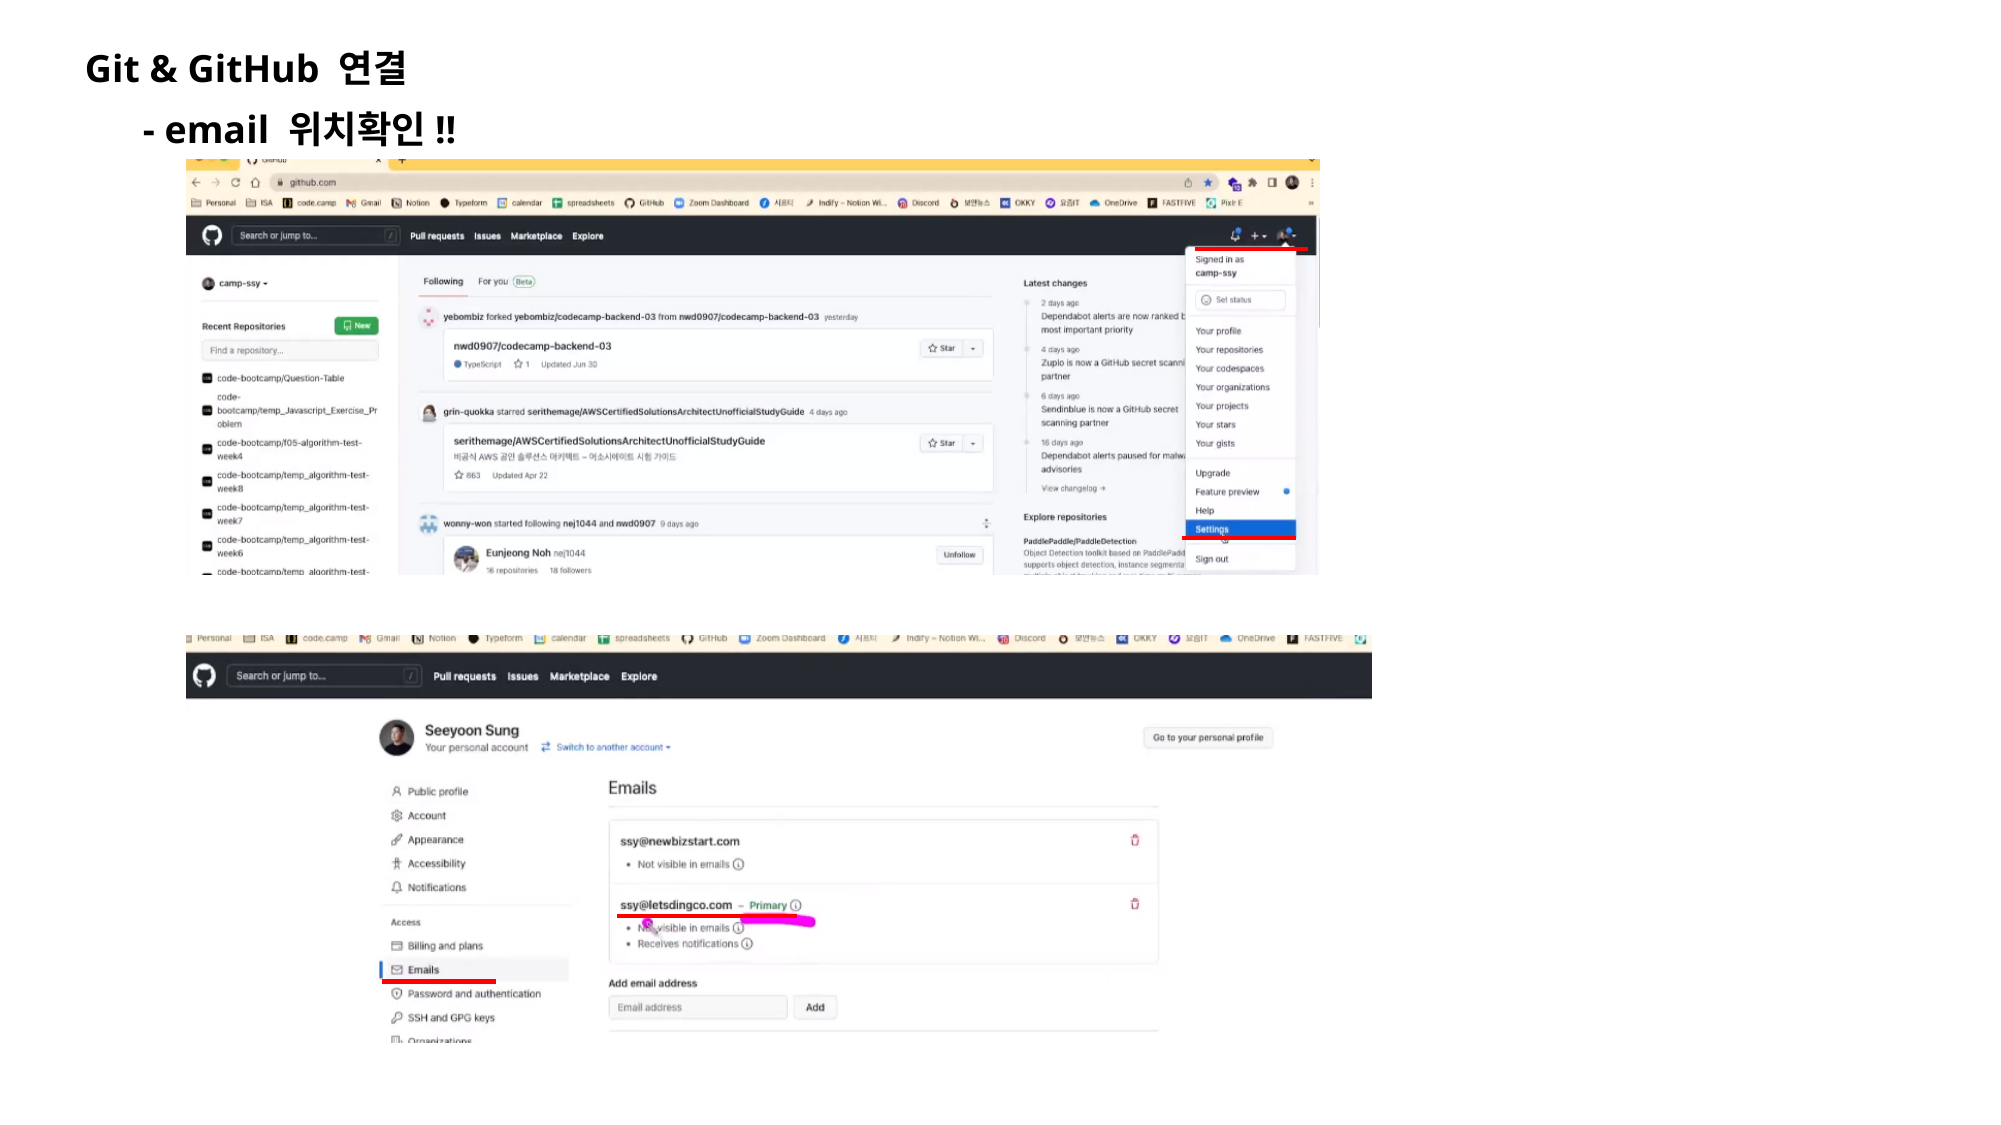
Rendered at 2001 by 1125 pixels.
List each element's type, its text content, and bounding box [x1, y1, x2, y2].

text_box - email 위치확인!! [128, 98, 1853, 159]
picture [186, 159, 1320, 575]
text_box Git & GitHub 연결 [70, 38, 873, 98]
picture [186, 635, 1372, 1043]
